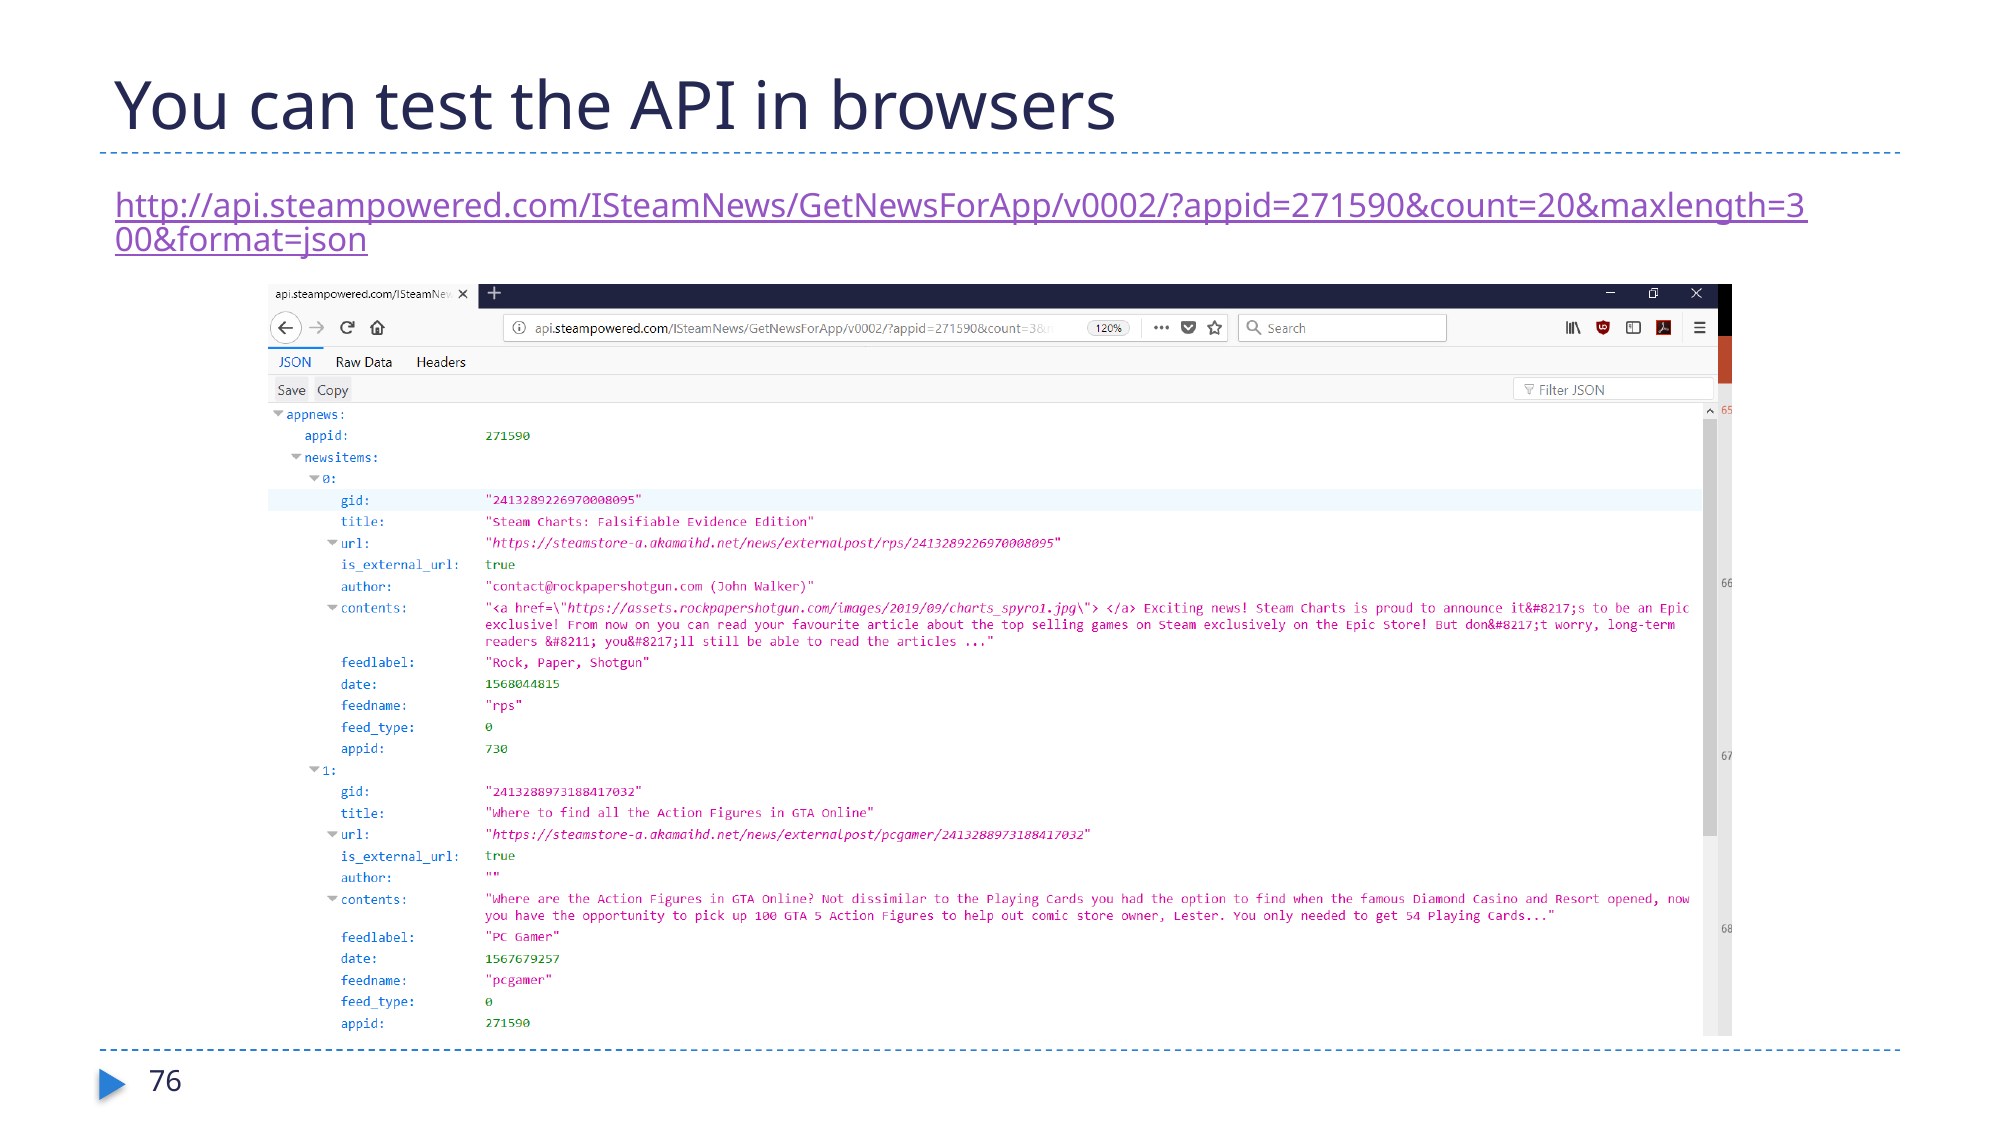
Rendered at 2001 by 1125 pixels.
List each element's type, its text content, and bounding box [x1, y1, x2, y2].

title You can test the API in browsers [99, 24, 1900, 151]
list http://api.steampowered.com/ISteamNews/GetNewsForApp/v0002/?appid=271590&count=20&maxlength=300&format=json [99, 177, 1825, 274]
picture [268, 284, 1732, 1036]
slide_number 76 [133, 1055, 568, 1103]
